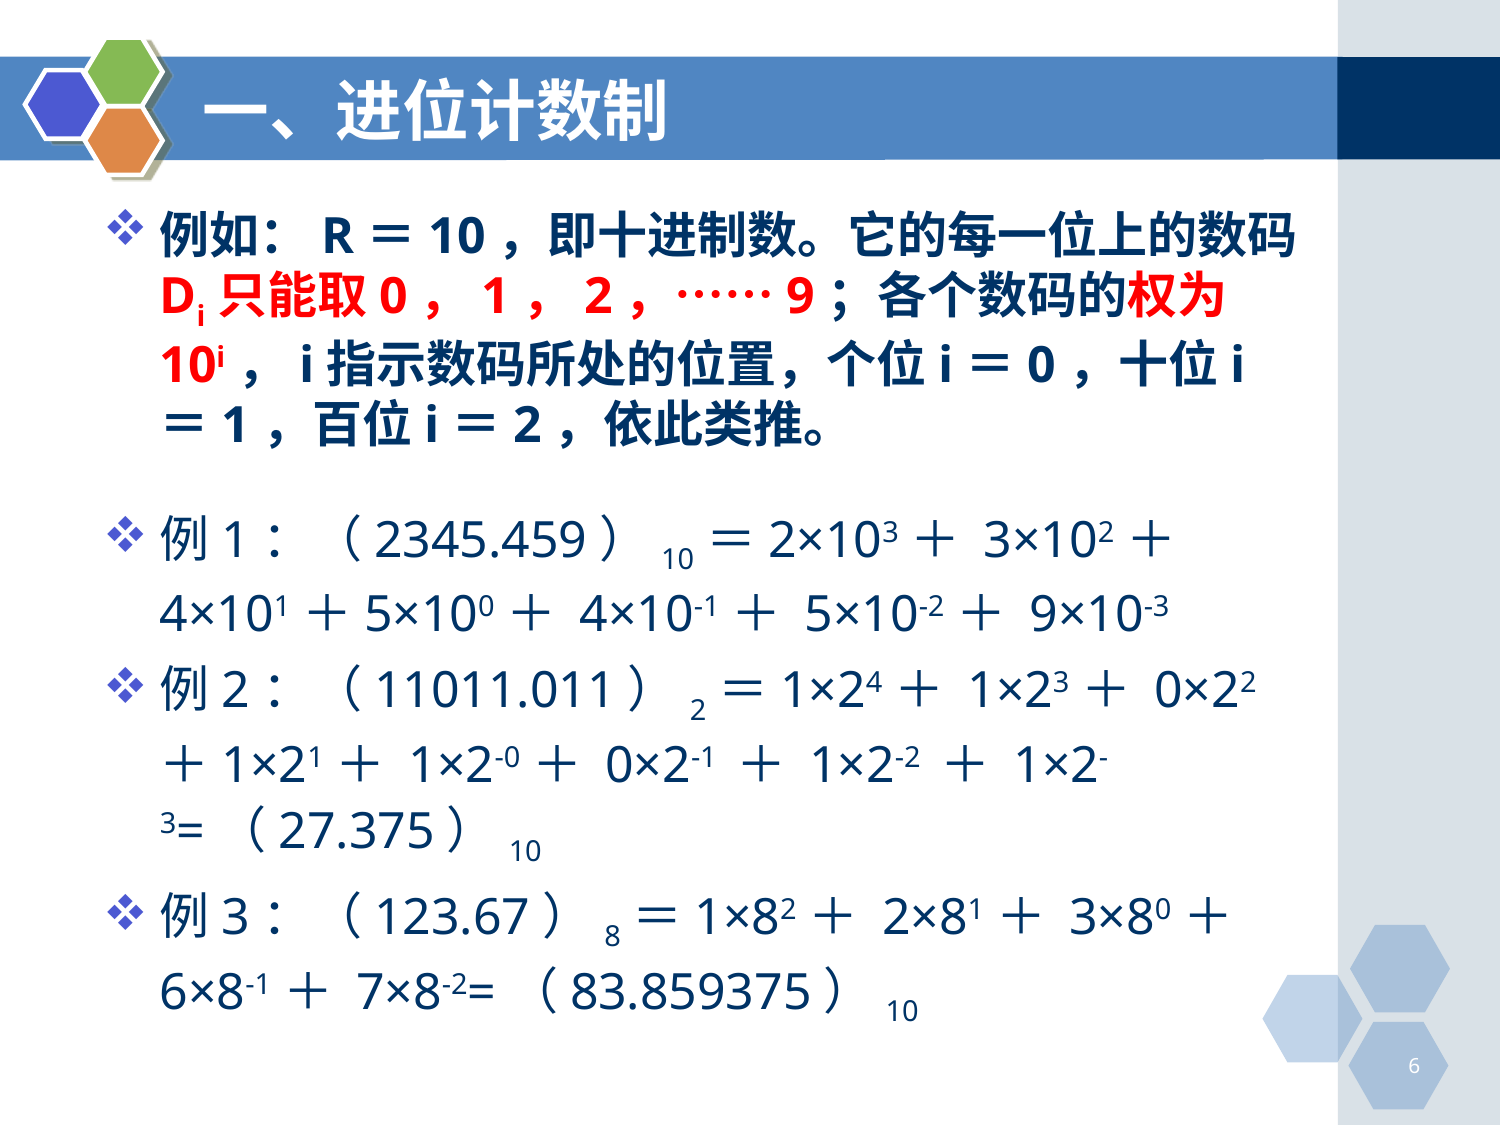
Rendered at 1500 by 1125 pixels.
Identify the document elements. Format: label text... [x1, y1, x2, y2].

text_box 例如：R＝10，即十进制数。它的每一位上的数码Di只能取0，1，2，……9；各个数码的权为10i，i指示数码所处的位置，个位i＝0，十位i＝1，百位i＝2，依此类推。 [88, 196, 1317, 457]
list 例1：（2345.459）10＝2×103＋ 3×102＋ 4×101＋5×100＋ 4×10-1＋ 5×10-2＋ 9×10-3 例2：（11011.011）2＝1×24＋ 1×23＋ 0×22＋1×21＋ 1×2-0＋ 0×2-1 ＋ 1×2-2 ＋ 1×2-3=（27.375）10 例3：（123.67）8＝1×82＋ 2×81＋ 3×80＋6×8-1＋ 7×8-2=（83.859375）10 [88, 492, 1294, 1025]
slide_number 6 [1359, 1044, 1436, 1083]
title 一、进位计数制 [187, 62, 1288, 156]
